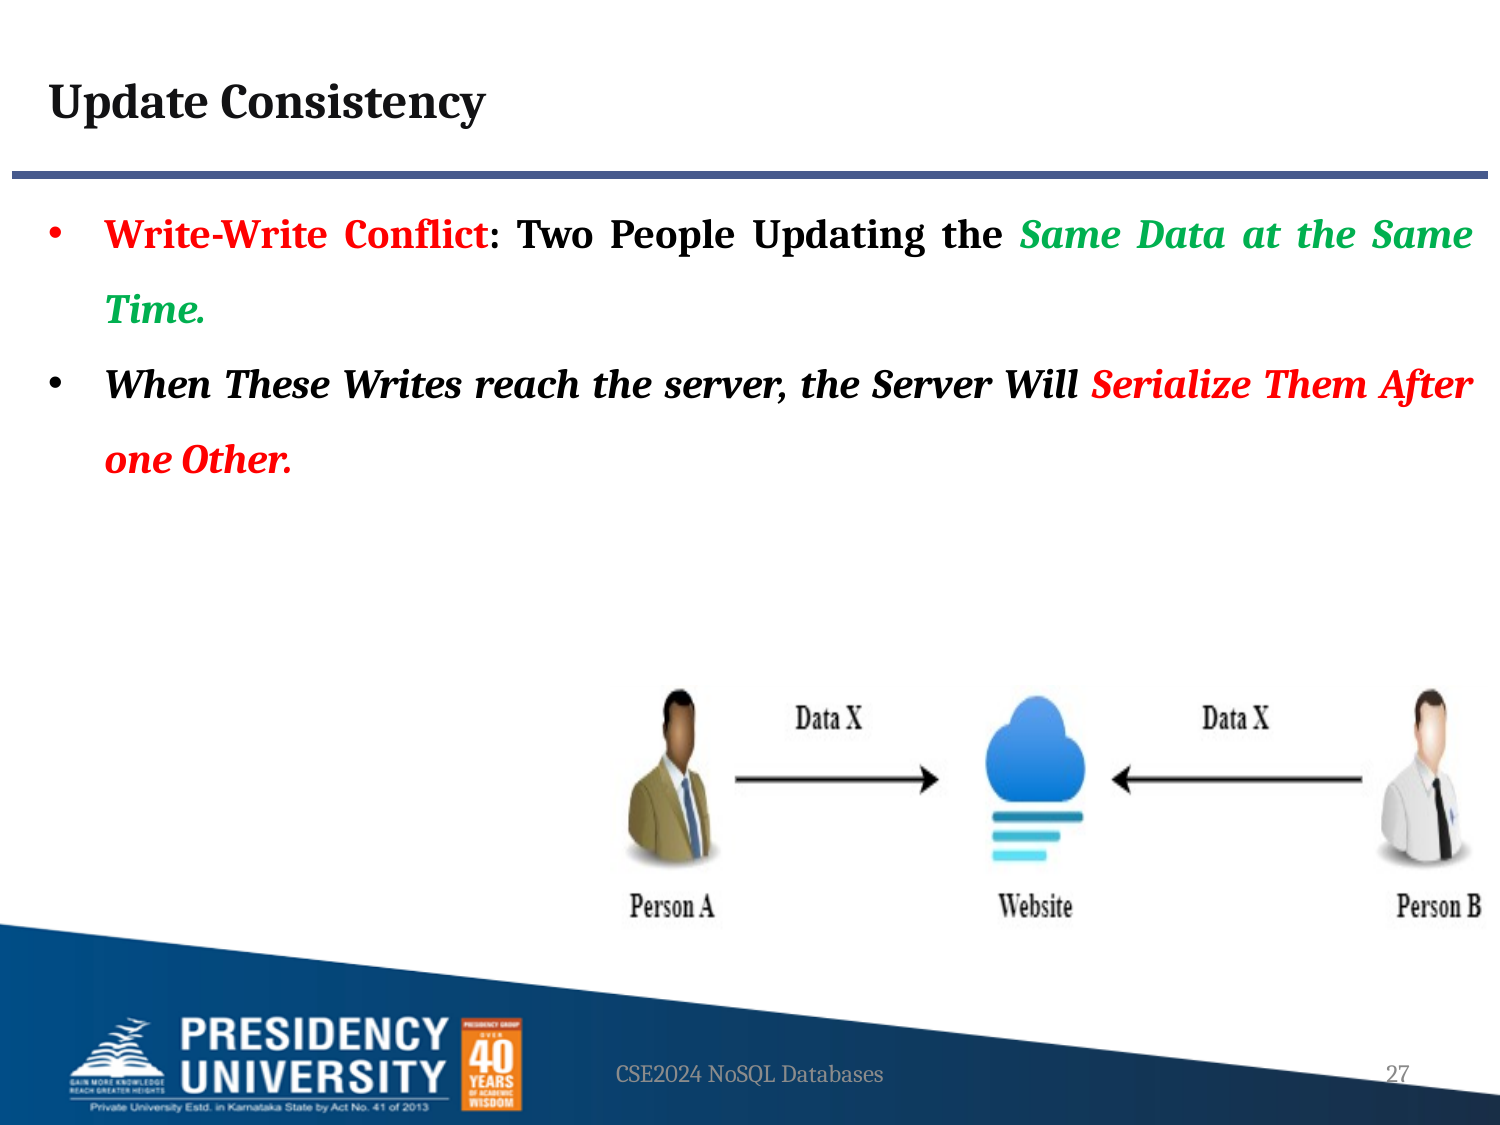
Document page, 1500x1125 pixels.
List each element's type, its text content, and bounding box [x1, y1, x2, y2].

text_box Write-Write Conflict: Two People Updating the Same Data at the Same Time. When These Writes reach the server, the Server Will Serialize Them After one Other. [33, 174, 1488, 615]
text_box Update Consistency [33, 61, 1425, 136]
picture [0, 685, 1500, 1125]
slide_number 27 [1074, 1042, 1425, 1103]
footer CSE2024 NoSQL Databases [512, 1042, 988, 1103]
